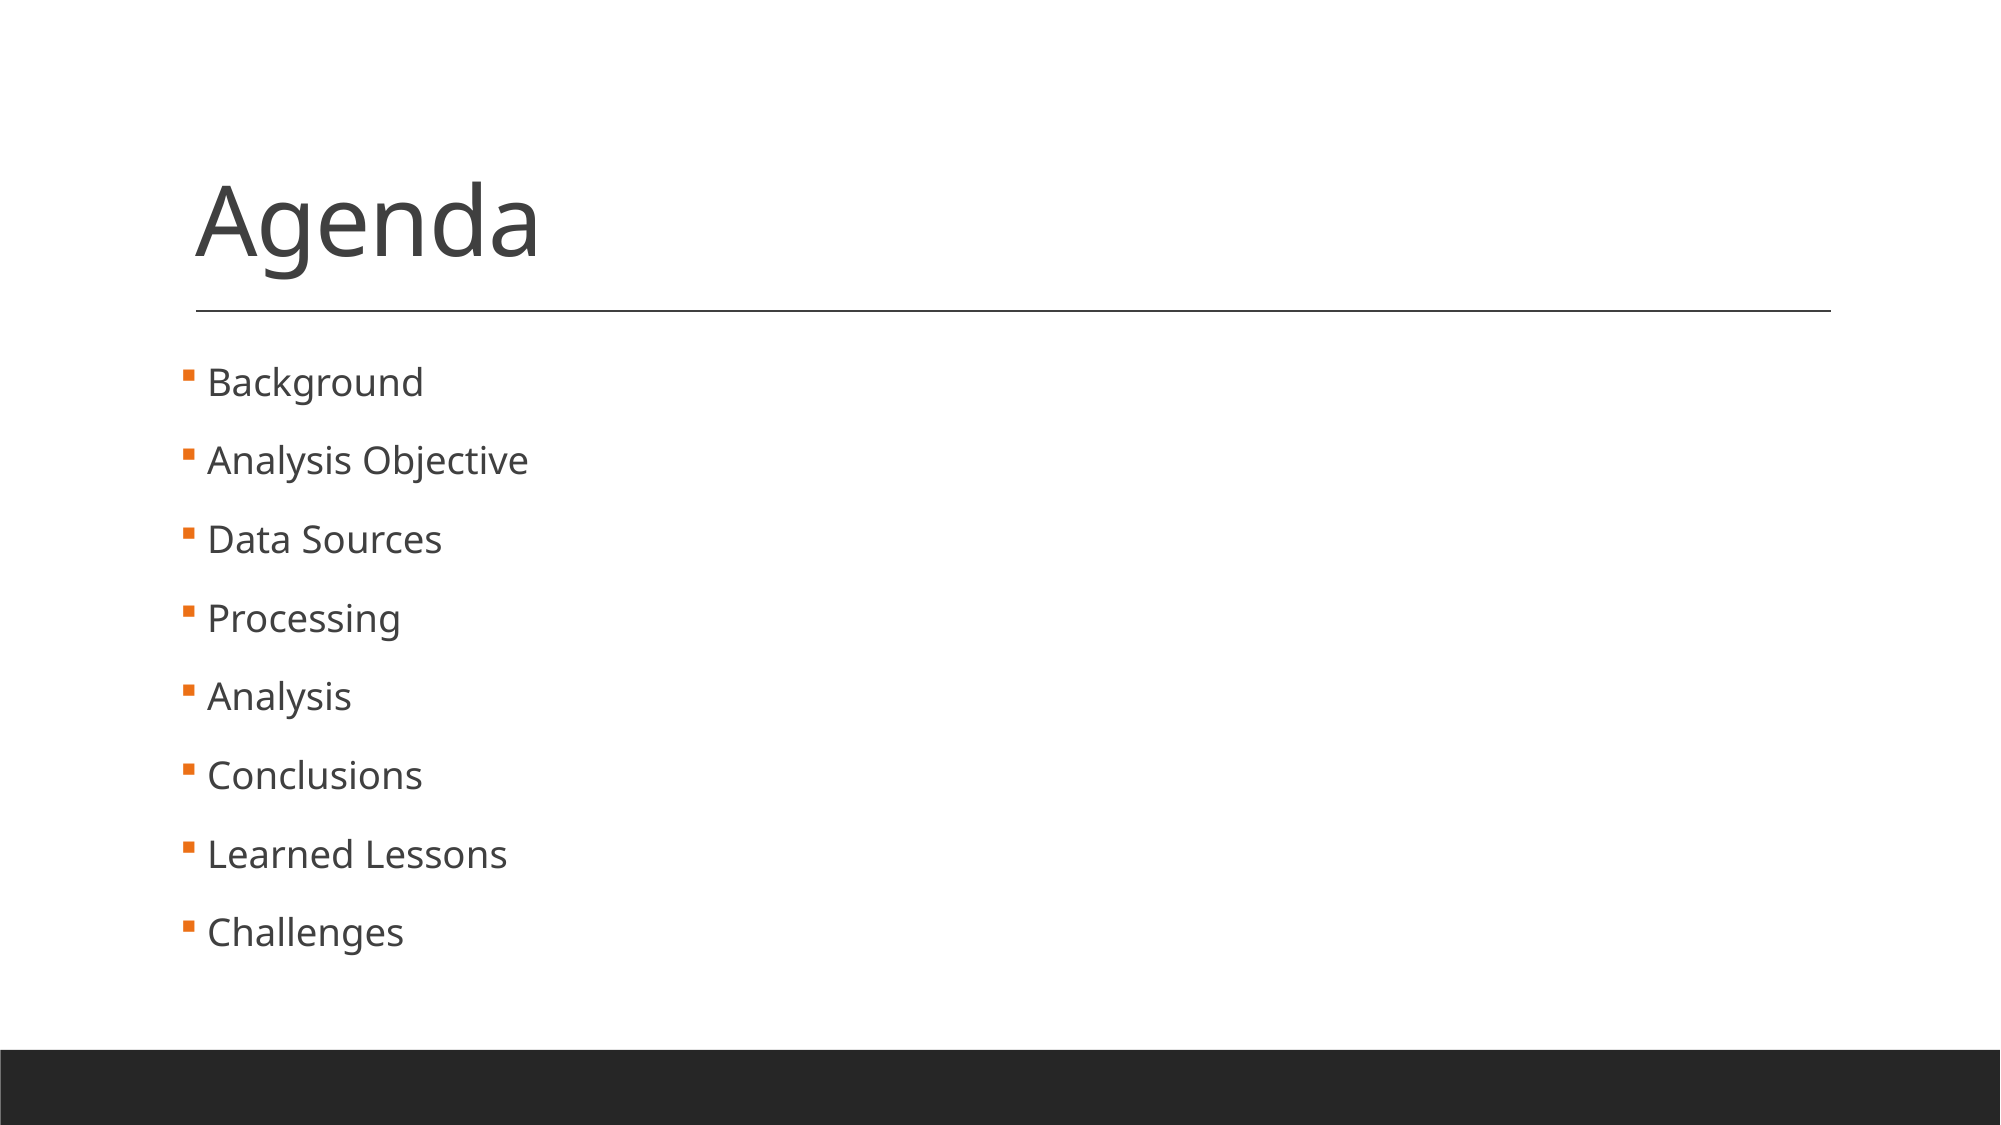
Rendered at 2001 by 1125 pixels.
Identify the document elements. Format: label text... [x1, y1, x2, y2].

list Background Analysis Objective Data Sources Processing Analysis Conclusions Learned Lessons Challenges [180, 345, 1830, 963]
title Agenda [180, 47, 1830, 285]
